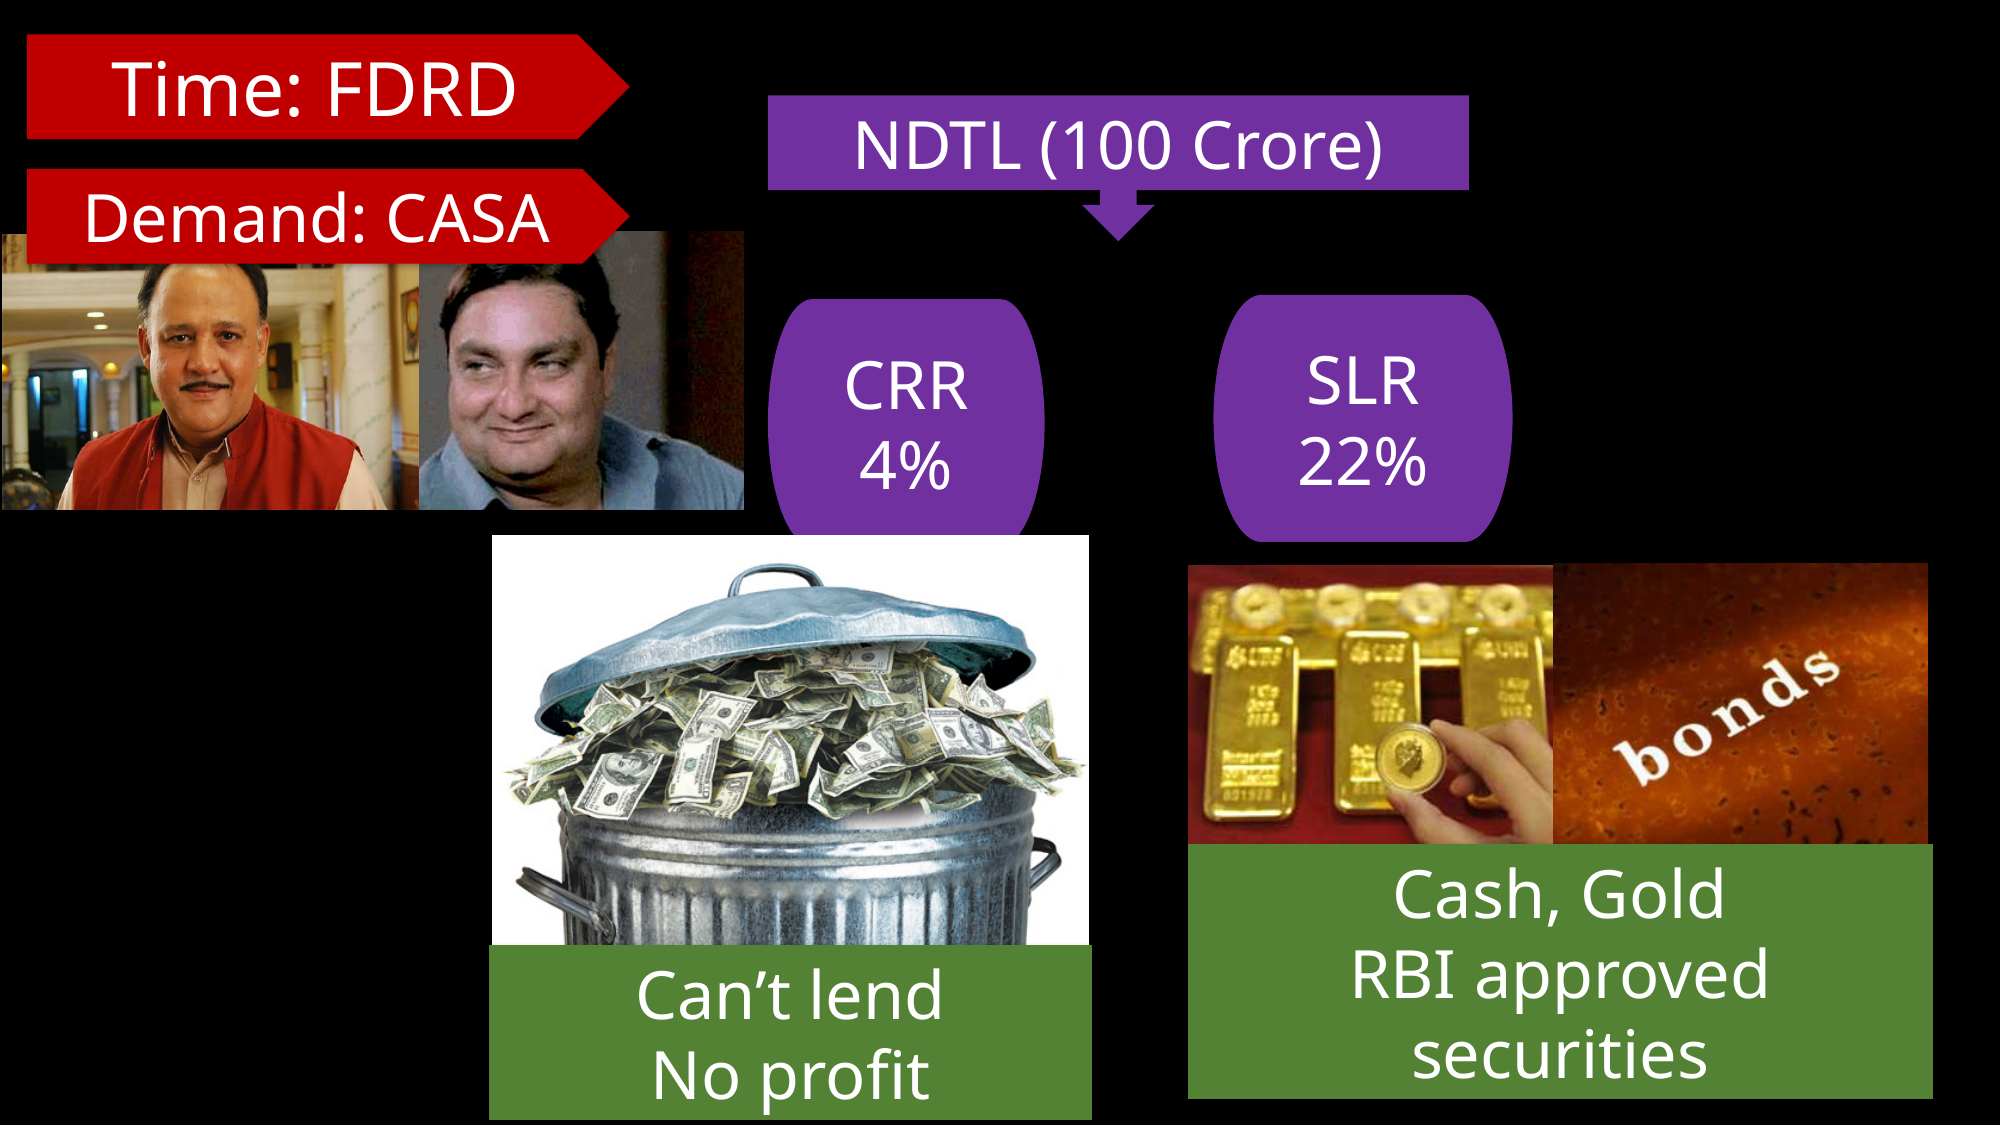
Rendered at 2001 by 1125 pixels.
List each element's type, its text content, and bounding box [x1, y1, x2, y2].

text_box NDTL (100 Crore) [767, 95, 1469, 242]
text_box Can’t lend No profit [489, 987, 1093, 1120]
picture [1187, 562, 1928, 847]
text_box Time: FDRD [26, 34, 630, 140]
text_box Demand: CASA [26, 168, 630, 233]
picture [1, 231, 744, 510]
text_box CRR 4% [767, 299, 1045, 533]
text_box Cash, Gold RBI approved securities [1188, 844, 1933, 1099]
picture [492, 535, 1089, 985]
text_box SLR 22% [1213, 294, 1513, 542]
